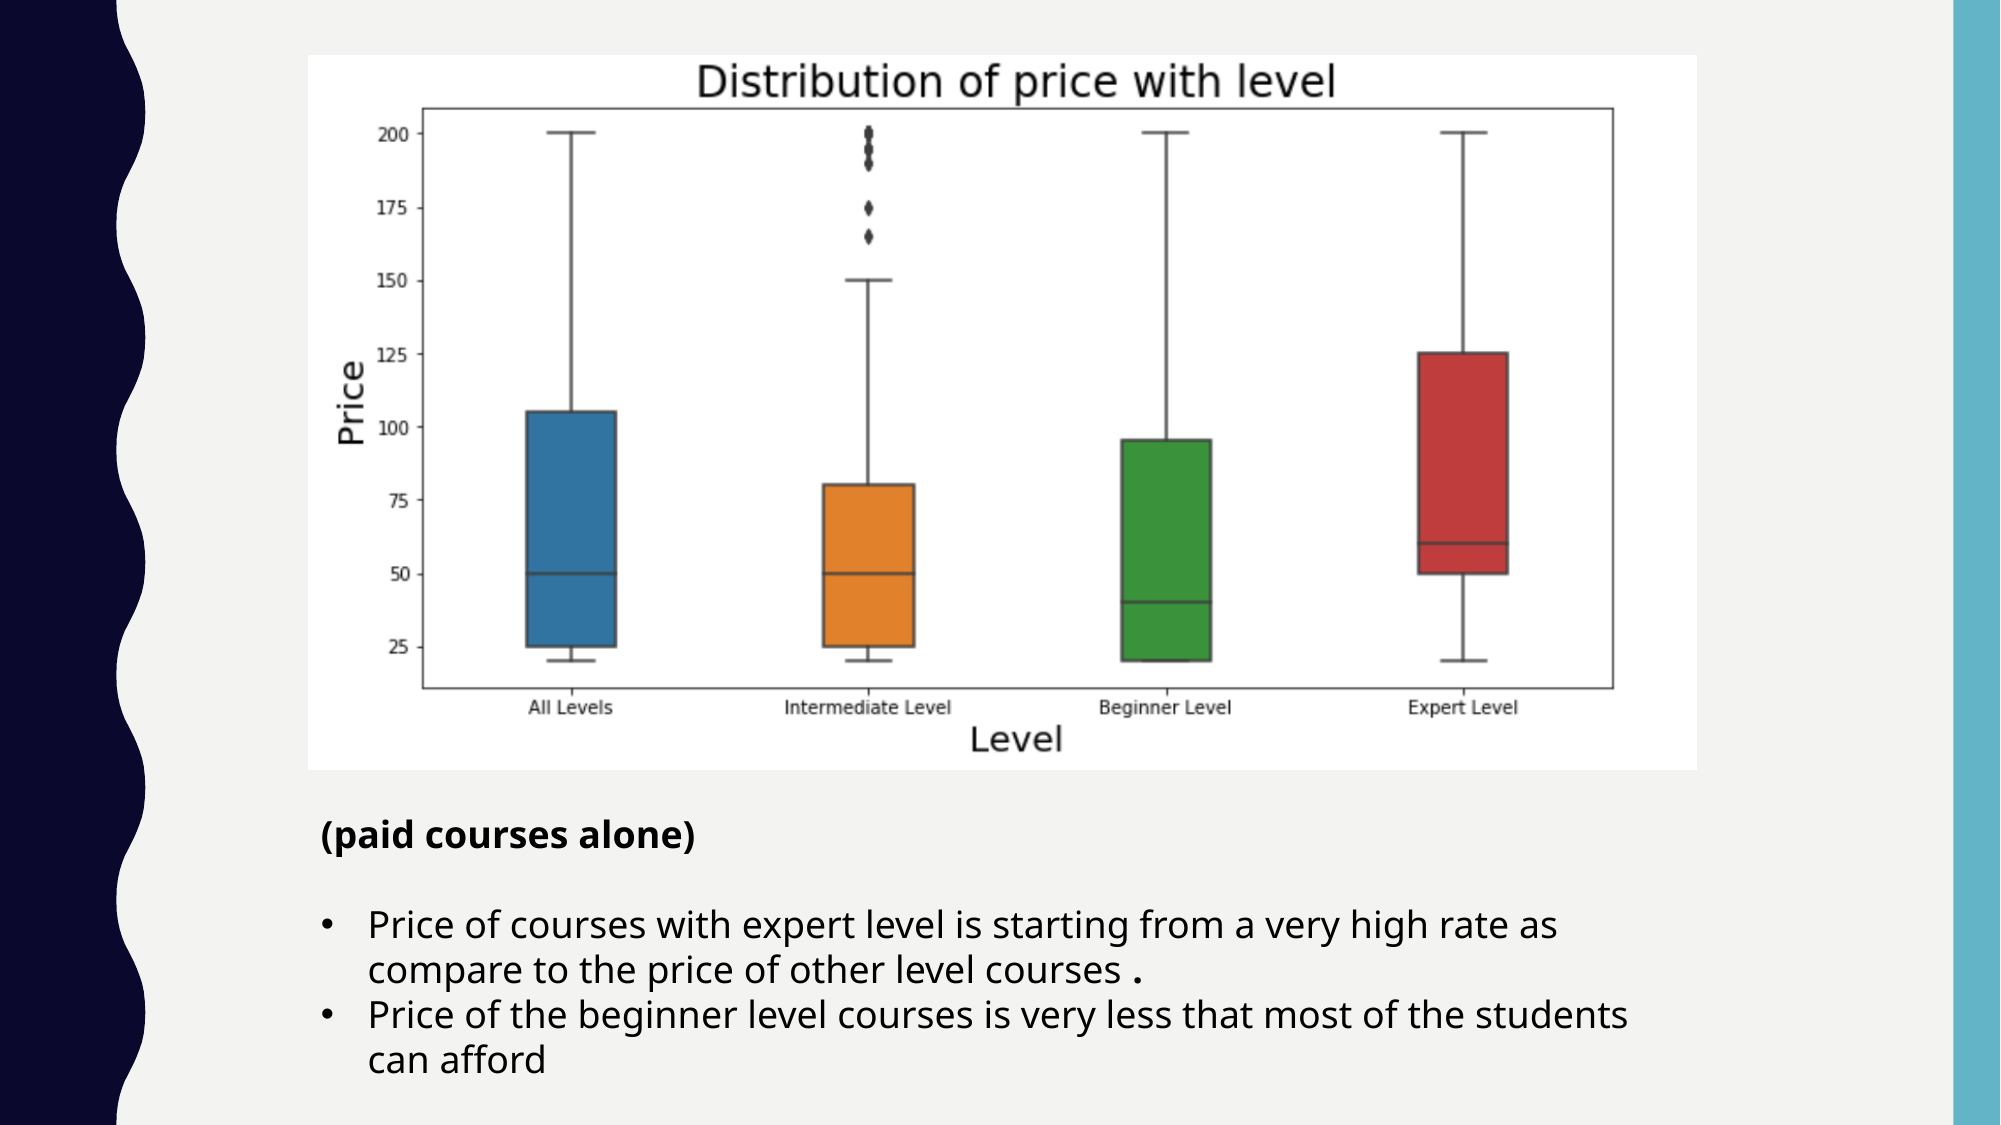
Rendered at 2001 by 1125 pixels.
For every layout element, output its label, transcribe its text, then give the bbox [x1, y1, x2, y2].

text_box (paid courses alone) Price of courses with expert level is starting from a very high rate as compare to the price of other level courses . Price of the beginner level courses is very less that most of the students can afford [306, 803, 1700, 1125]
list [308, 55, 1697, 770]
